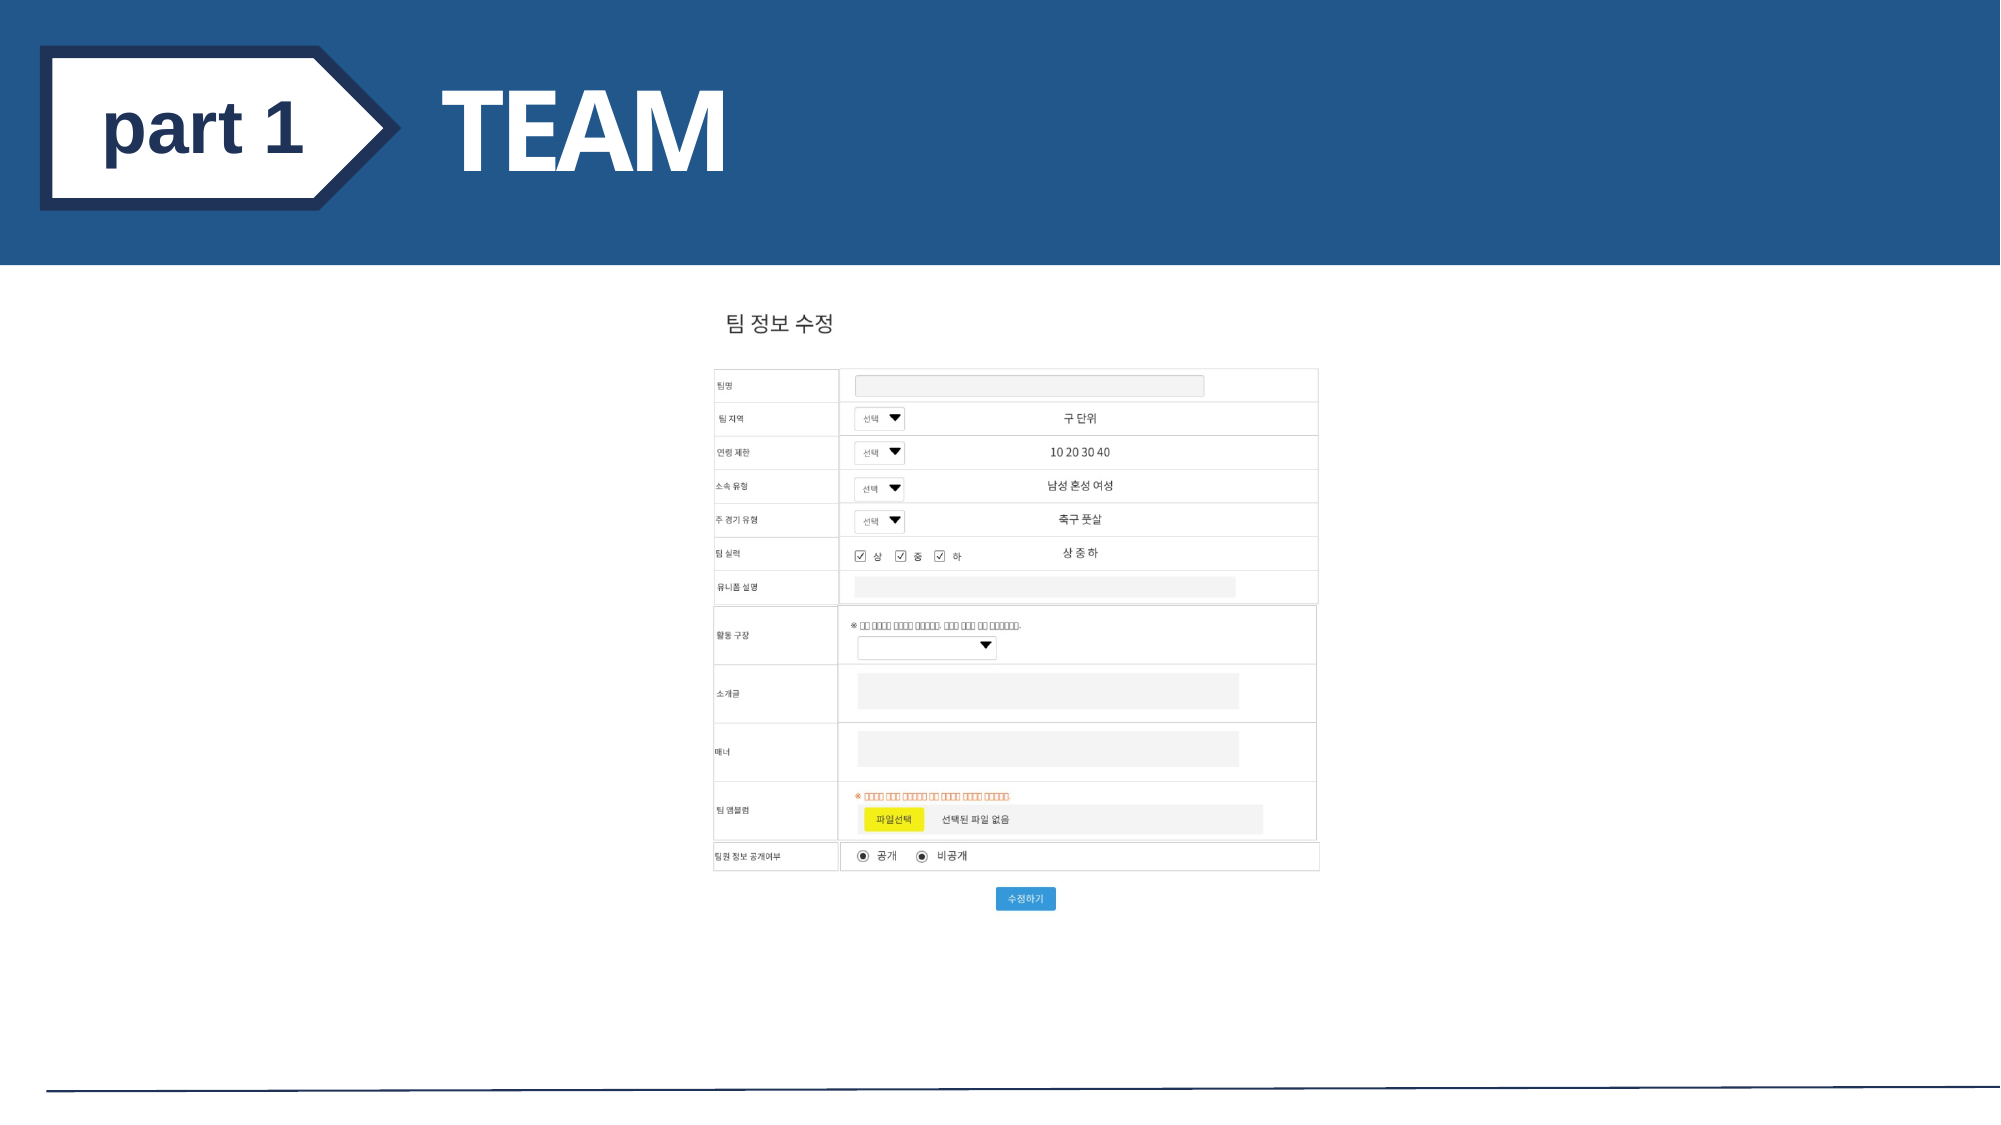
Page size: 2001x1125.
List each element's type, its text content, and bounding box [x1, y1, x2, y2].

picture [665, 284, 1386, 1053]
text_box [0, 0, 2000, 266]
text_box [46, 51, 393, 205]
text_box TEAM [425, 51, 749, 202]
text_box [46, 1086, 2000, 1092]
